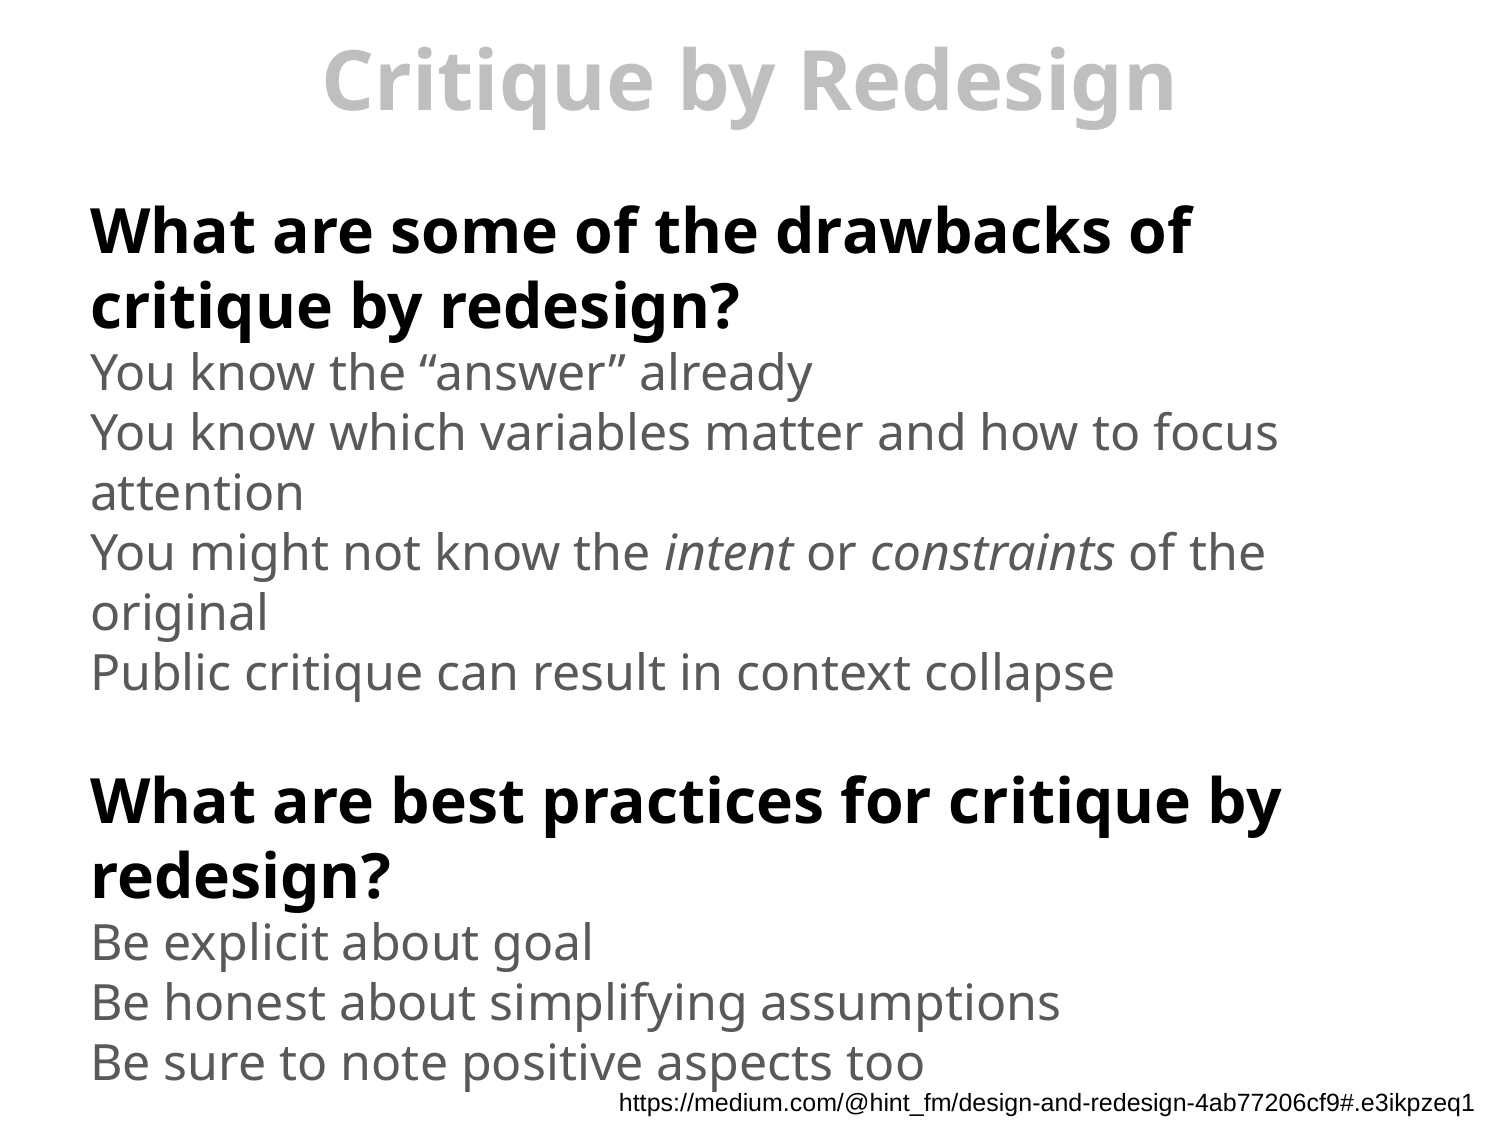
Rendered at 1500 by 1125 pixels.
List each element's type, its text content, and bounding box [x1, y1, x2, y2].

title Critique by Redesign [75, 15, 1425, 138]
text_box https://medium.com/@hint_fm/design-and-redesign-4ab77206cf9#.e3ikpzeq1 [504, 1079, 1493, 1125]
list What are some of the drawbacks of critique by redesign? You know the “answer” already You know which variables matter and how to focus attention You might not know the intent or constraints of the original Public critique can result in context collapse What are best practices for critique by redesign? Be explicit about goal Be honest about simplifying assumptions Be sure to note positive aspects too [75, 183, 1425, 1075]
